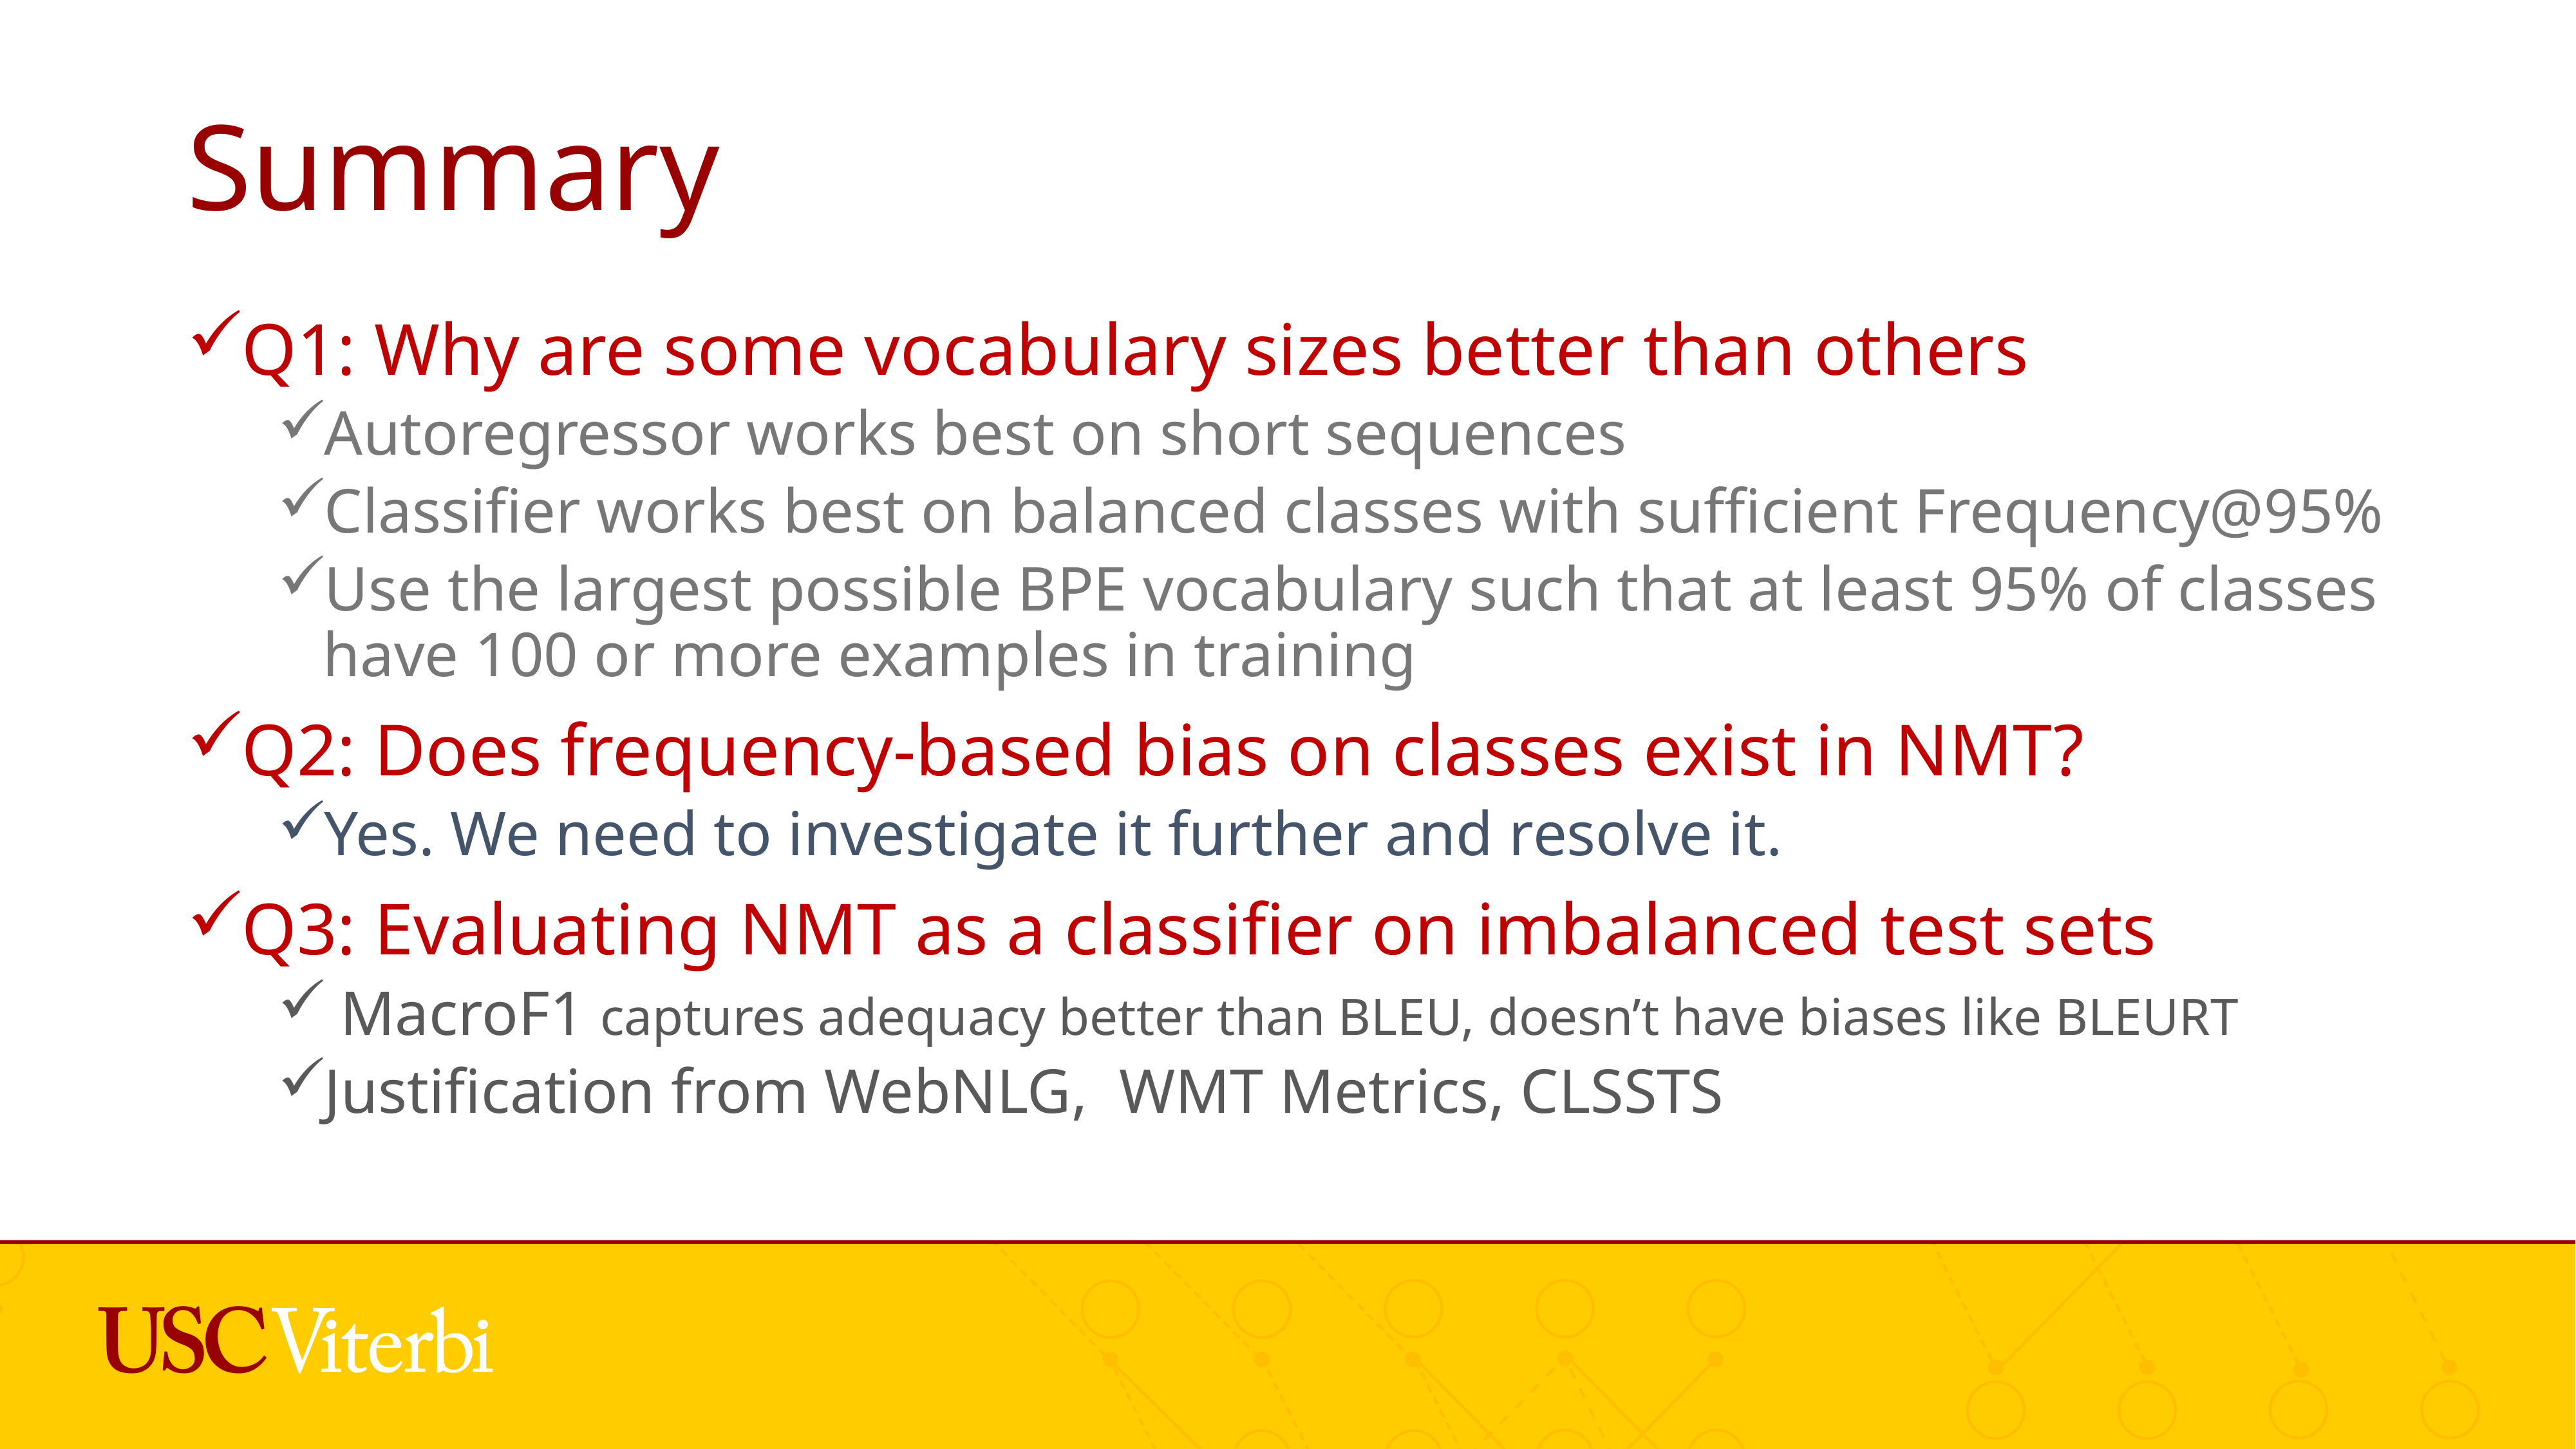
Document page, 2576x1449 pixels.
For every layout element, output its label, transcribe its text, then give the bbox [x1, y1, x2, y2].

list Q1: Why are some vocabulary sizes better than others Autoregressor works best on short sequences Classifier works best on balanced classes with sufficient Frequency@95% Use the largest possible BPE vocabulary such that at least 95% of classes have 100 or more examples in training Q2: Does frequency-based bias on classes exist in NMT? Yes. We need to investigate it further and resolve it. Q3: Evaluating NMT as a classifier on imbalanced test sets MacroF1 captures adequacy better than BLEU, doesn’t have biases like BLEURT Justification from WebNLG, WMT Metrics, CLSSTS [177, 309, 2399, 1184]
picture [0, 0, 2576, 1449]
title Summary [177, 72, 2399, 272]
